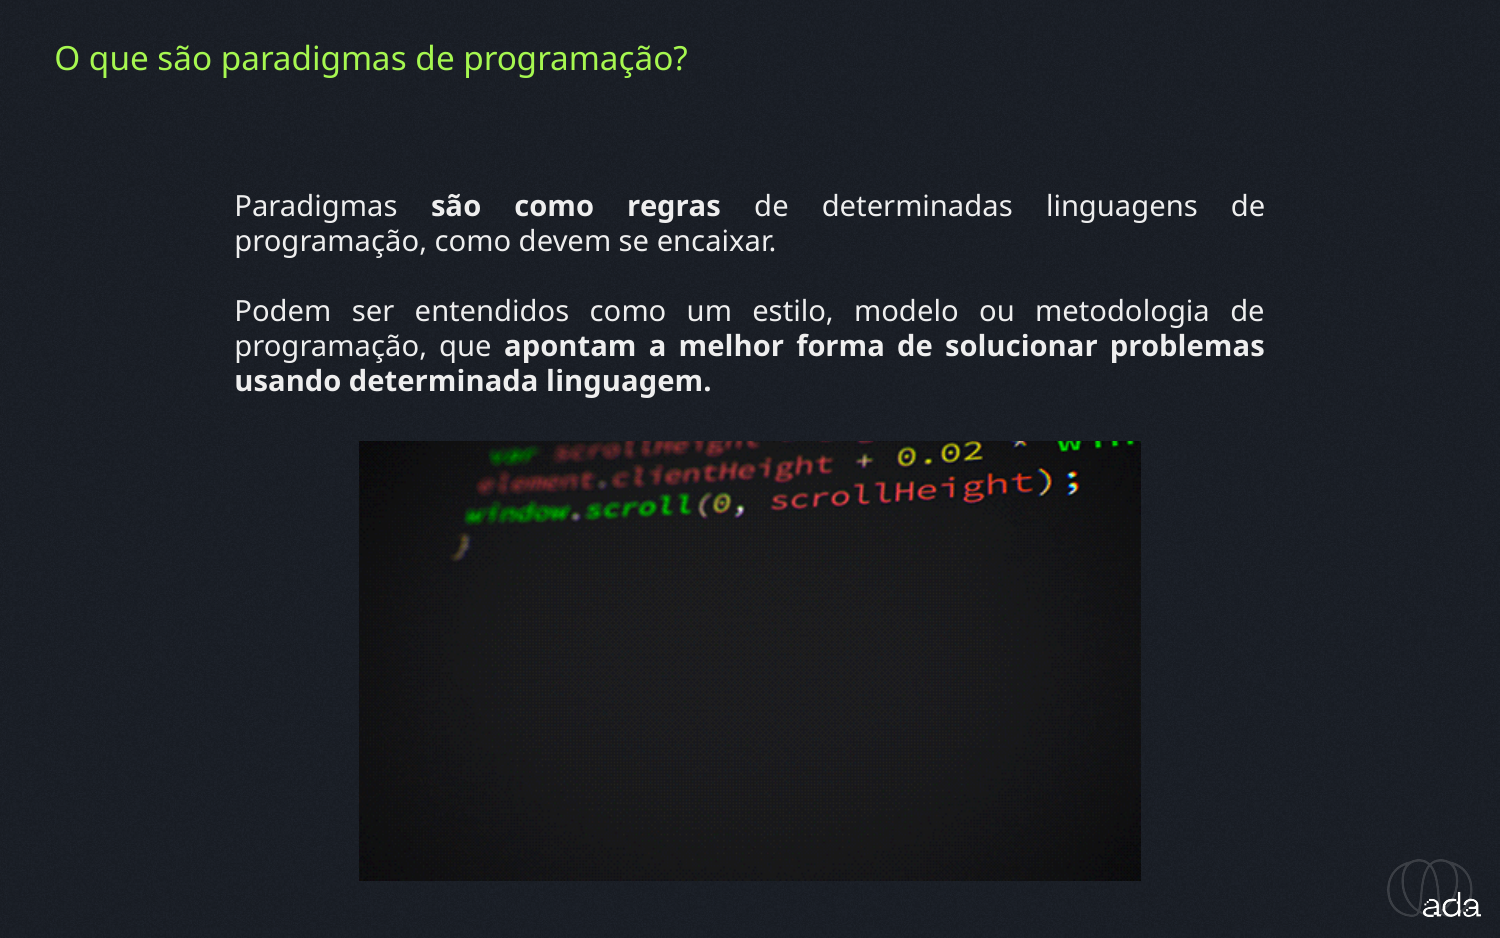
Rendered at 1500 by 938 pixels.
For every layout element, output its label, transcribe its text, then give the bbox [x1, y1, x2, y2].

picture [0, 0, 1500, 938]
text_box O que são paradigmas de programação? [39, 22, 896, 93]
text_box Paradigmas são como regras de determinadas linguagens de programação, como devem se encaixar. Podem ser entendidos como um estilo, modelo ou metodologia de programação, que apontam a melhor forma de solucionar problemas usando determinada linguagem. [219, 171, 1281, 412]
